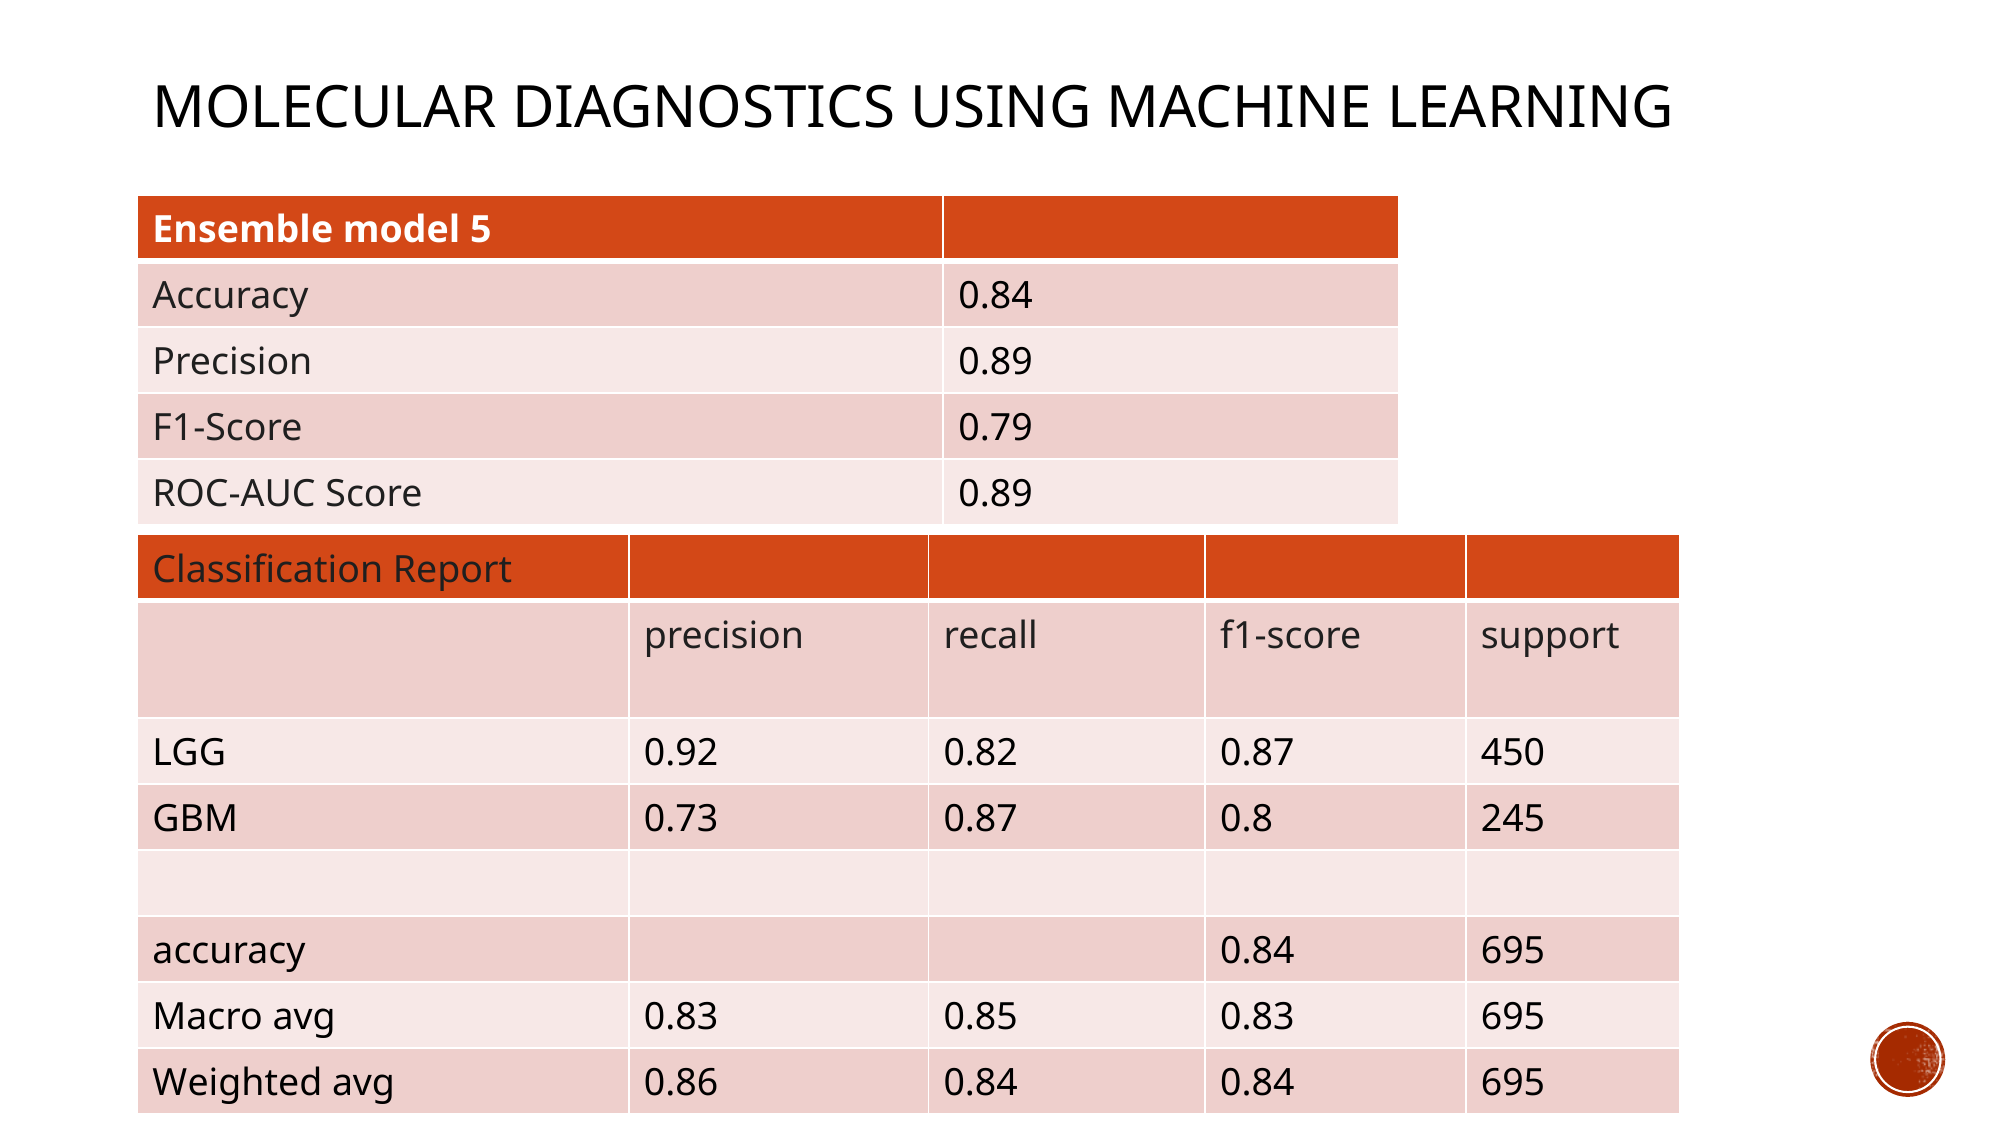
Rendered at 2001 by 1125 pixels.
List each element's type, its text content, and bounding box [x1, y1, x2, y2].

table_cell 695 [1467, 1049, 1679, 1113]
table_header [944, 196, 1398, 258]
table_cell Macro avg [138, 983, 628, 1047]
table_cell 0.82 [929, 719, 1204, 783]
table_cell 0.84 [1206, 917, 1465, 981]
table_cell recall [929, 603, 1204, 717]
table_cell 0.92 [630, 719, 928, 783]
table_cell [138, 603, 628, 717]
table_cell 0.83 [1206, 983, 1465, 1047]
table_cell Accuracy [138, 264, 942, 326]
table_cell [1467, 851, 1679, 915]
table_cell 0.87 [1206, 719, 1465, 783]
table_cell GBM [138, 785, 628, 849]
table_cell precision [630, 603, 928, 717]
table_cell 245 [1467, 785, 1679, 849]
table_cell Precision [138, 328, 942, 392]
table_cell 0.87 [929, 785, 1204, 849]
table_cell F1-Score [138, 394, 942, 458]
table_cell LGG [138, 719, 628, 783]
table_cell f1-score [1206, 603, 1465, 717]
table_header Classification Report [138, 535, 628, 598]
table_cell [929, 917, 1204, 981]
table_cell [1206, 851, 1465, 915]
table_cell 0.8 [1206, 785, 1465, 849]
table_cell [138, 851, 628, 915]
table_cell 0.84 [929, 1049, 1204, 1113]
table_header Ensemble model 5 [138, 196, 942, 258]
table_cell 0.84 [944, 264, 1398, 326]
table_cell 0.84 [1206, 1049, 1465, 1113]
table_cell 0.86 [630, 1049, 928, 1113]
table_cell 695 [1467, 983, 1679, 1047]
title Molecular diagnostics using machine learning [137, 0, 1863, 218]
table_header [929, 535, 1204, 598]
table_cell accuracy [138, 917, 628, 981]
table_header [630, 535, 928, 598]
table_cell 450 [1467, 719, 1679, 783]
table_cell support [1467, 603, 1679, 717]
table_cell 0.85 [929, 983, 1204, 1047]
table_cell [630, 917, 928, 981]
table_header [1206, 535, 1465, 598]
table_cell 0.89 [944, 328, 1398, 392]
table_cell 695 [1467, 917, 1679, 981]
table_cell [929, 851, 1204, 915]
table_cell ROC-AUC Score [138, 460, 942, 524]
table_cell [630, 851, 928, 915]
table_cell Weighted avg [138, 1049, 628, 1113]
table_cell 0.73 [630, 785, 928, 849]
table_header [1467, 535, 1679, 598]
table_cell 0.89 [944, 460, 1398, 524]
table_cell 0.79 [944, 394, 1398, 458]
table_cell 0.83 [630, 983, 928, 1047]
